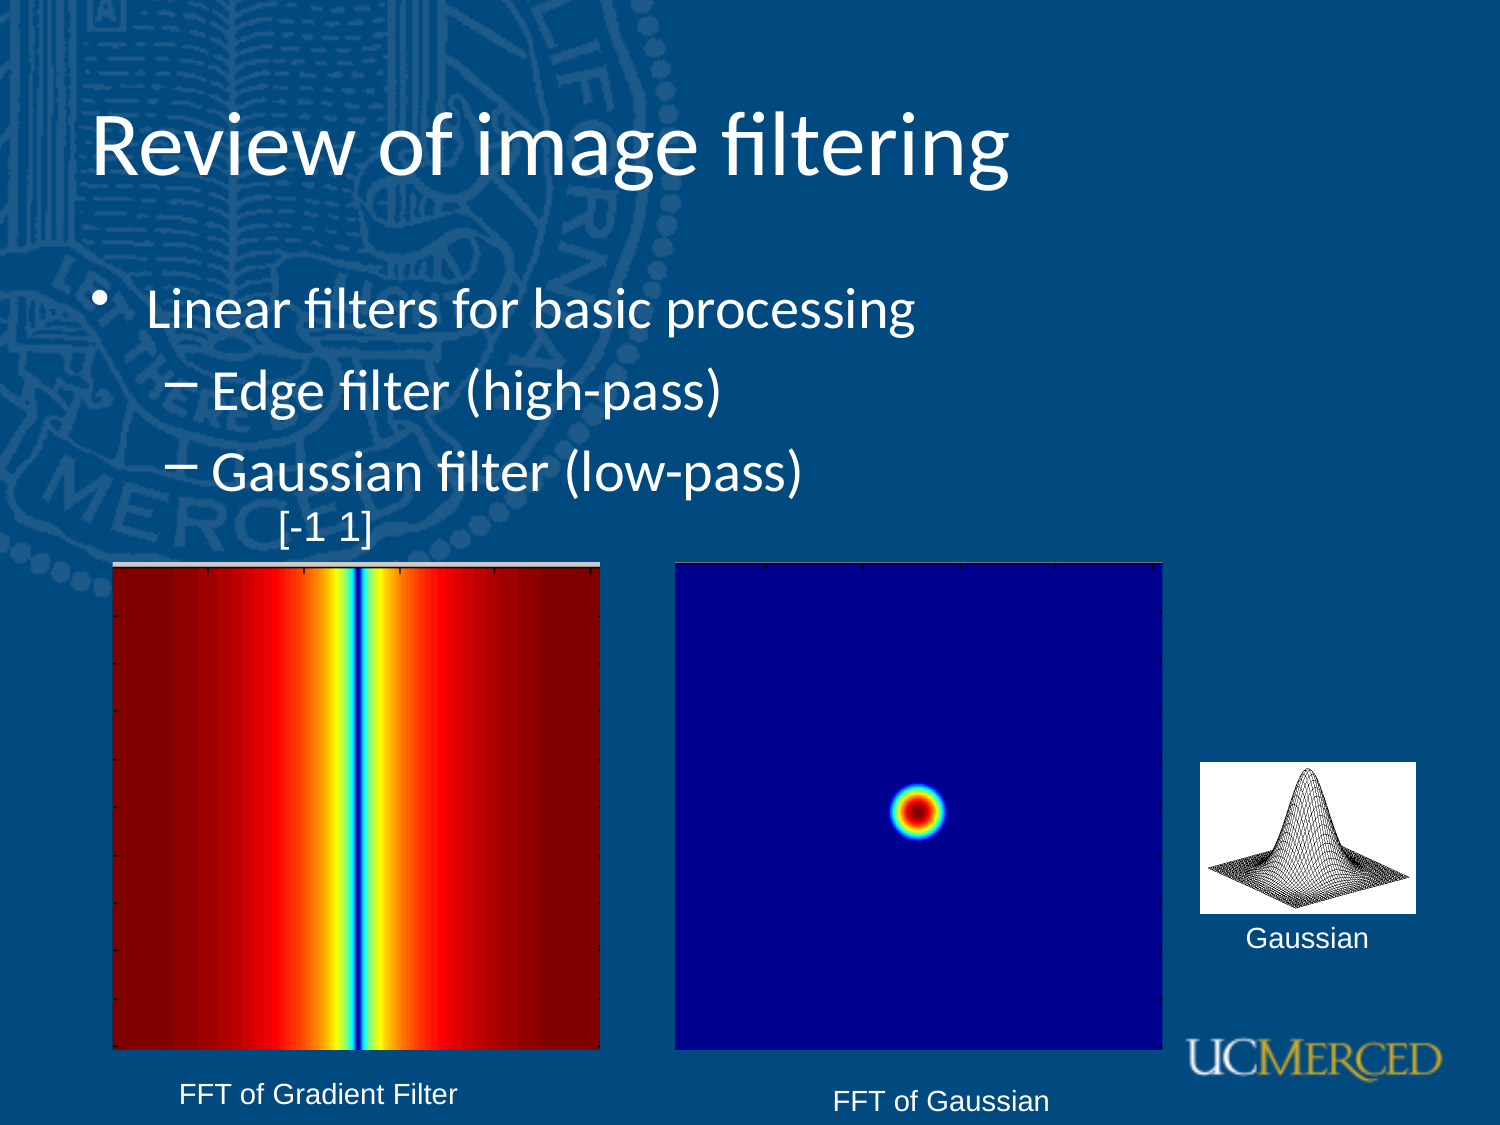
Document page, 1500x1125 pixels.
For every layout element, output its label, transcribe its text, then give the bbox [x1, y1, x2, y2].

title Review of image filtering [75, 45, 1425, 233]
text_box Gaussian [1230, 923, 1385, 963]
picture [0, 0, 1500, 1125]
text_box [-1 1] [263, 492, 388, 558]
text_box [1199, 762, 1416, 915]
text_box FFT of Gaussian [817, 1074, 1065, 1125]
list Linear filters for basic processing Edge filter (high-pass) Gaussian filter (low-pass) [75, 262, 1425, 1005]
text_box FFT of Gradient Filter [164, 1067, 474, 1118]
